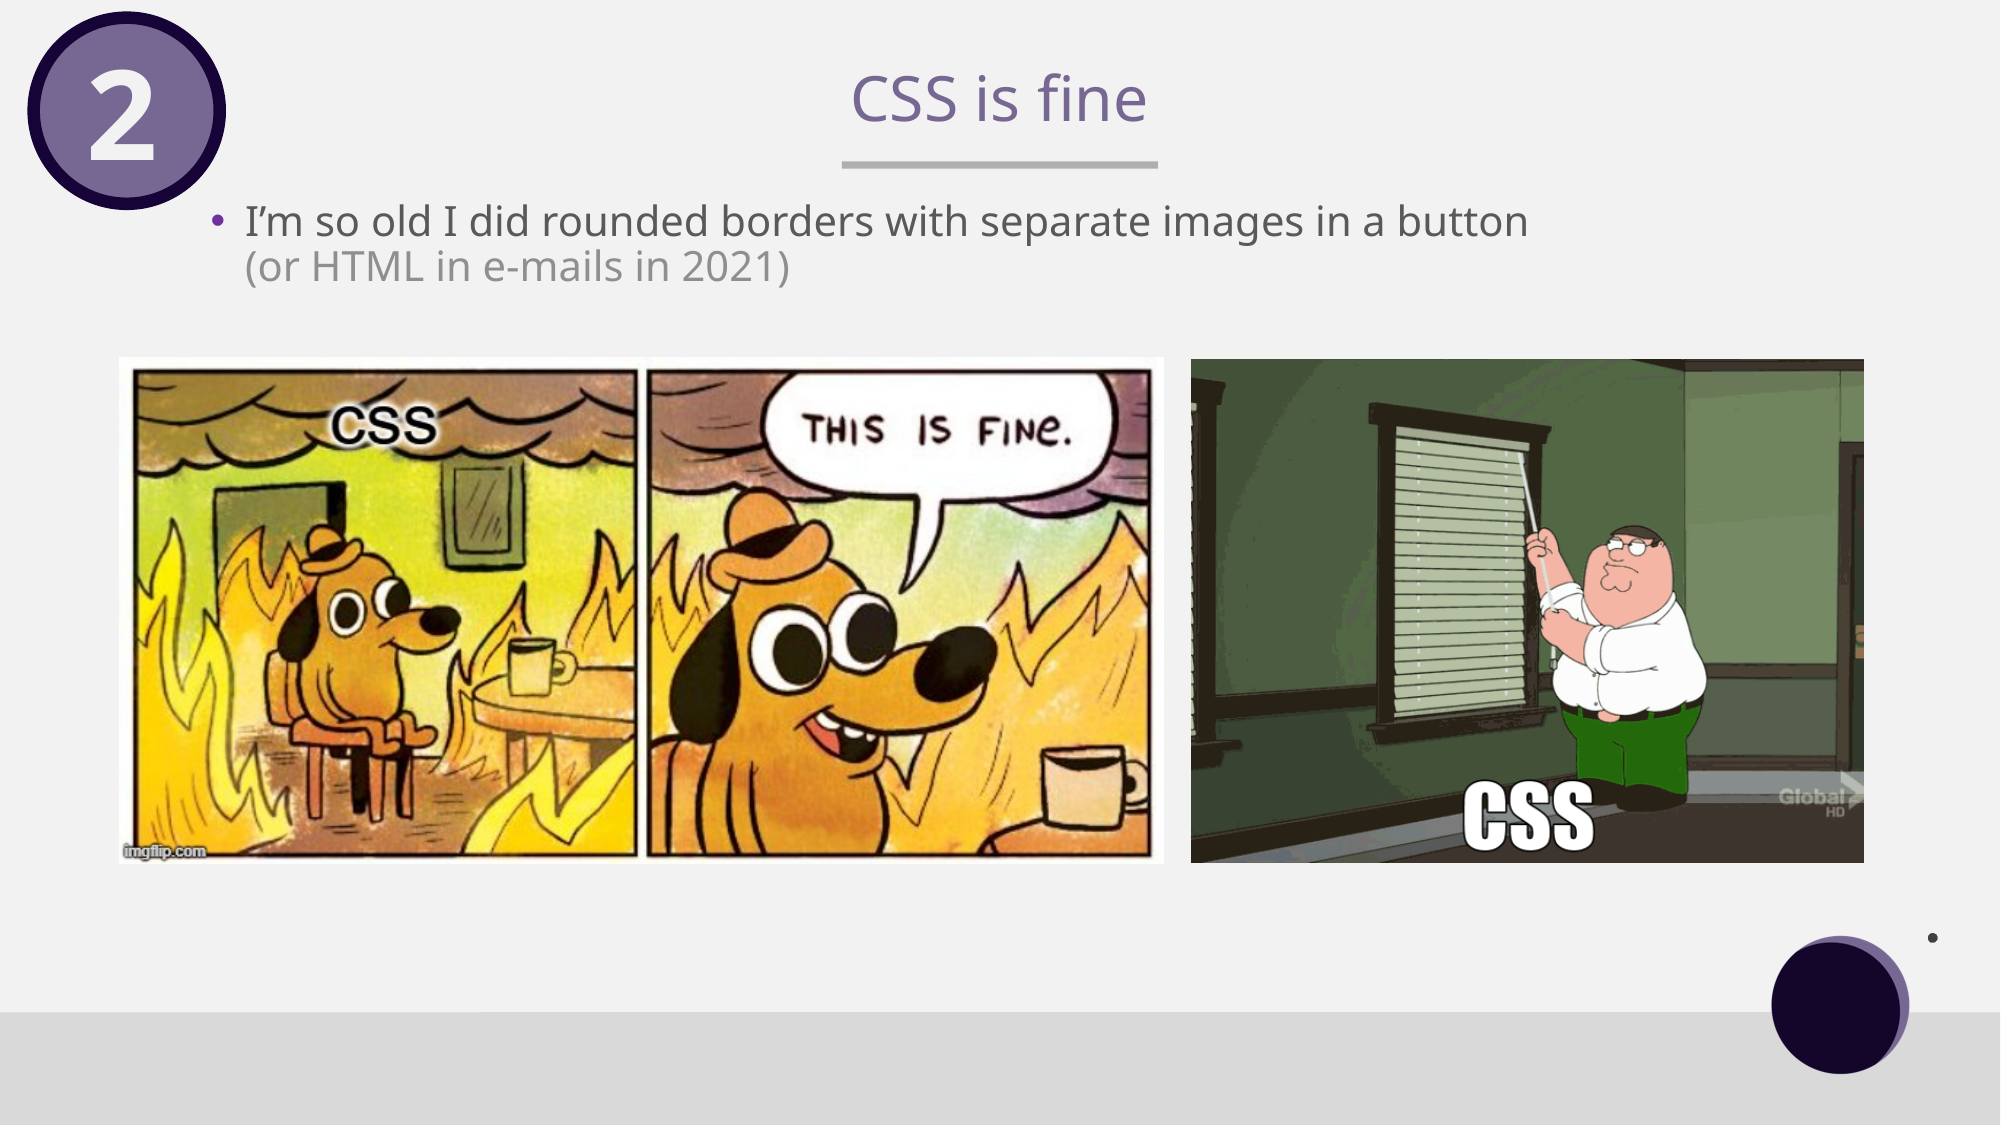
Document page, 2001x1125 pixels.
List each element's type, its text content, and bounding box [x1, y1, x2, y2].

text_box 2 [24, 17, 220, 204]
list I’m so old I did rounded borders with separate images in a button (or HTML in e-mails in 2021) [202, 192, 1781, 909]
picture [119, 357, 1164, 865]
title CSS is fine [220, 59, 1863, 137]
picture [1191, 358, 1864, 864]
picture [1657, 895, 2001, 1083]
